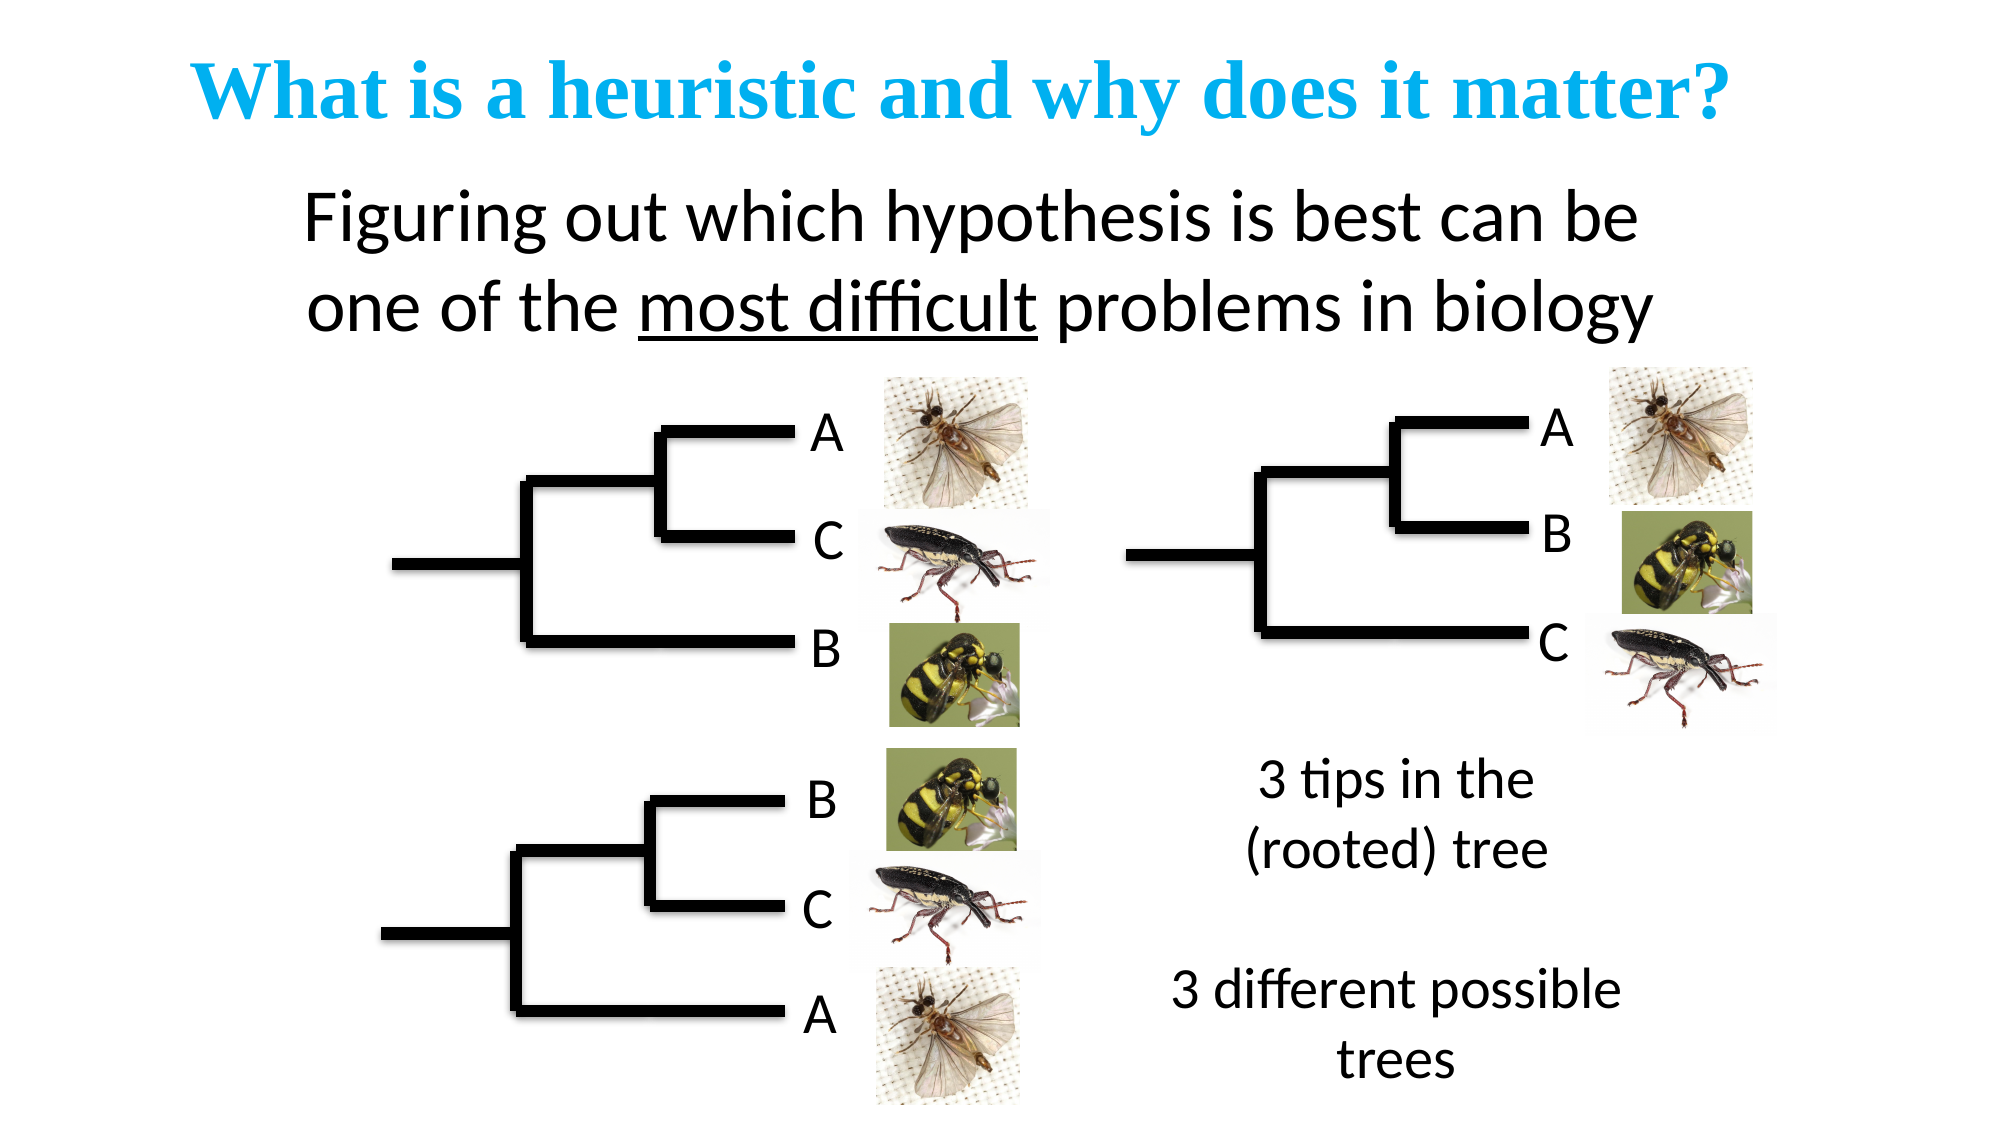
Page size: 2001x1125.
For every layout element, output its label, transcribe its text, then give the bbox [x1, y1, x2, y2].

text_box C [1524, 595, 1585, 681]
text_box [381, 748, 1041, 1105]
text_box 3 tips in the (rooted) tree 3 different possible trees [1149, 733, 1644, 1098]
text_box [1585, 367, 1777, 736]
text_box Figuring out which hypothesis is best can be one of the most difficult problems in biology [274, 158, 1688, 354]
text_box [1126, 422, 1530, 633]
text_box A [1526, 381, 1585, 466]
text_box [391, 377, 1050, 727]
text_box What is a heuristic and why does it matter? [12, 27, 1925, 143]
text_box B [1530, 486, 1585, 571]
